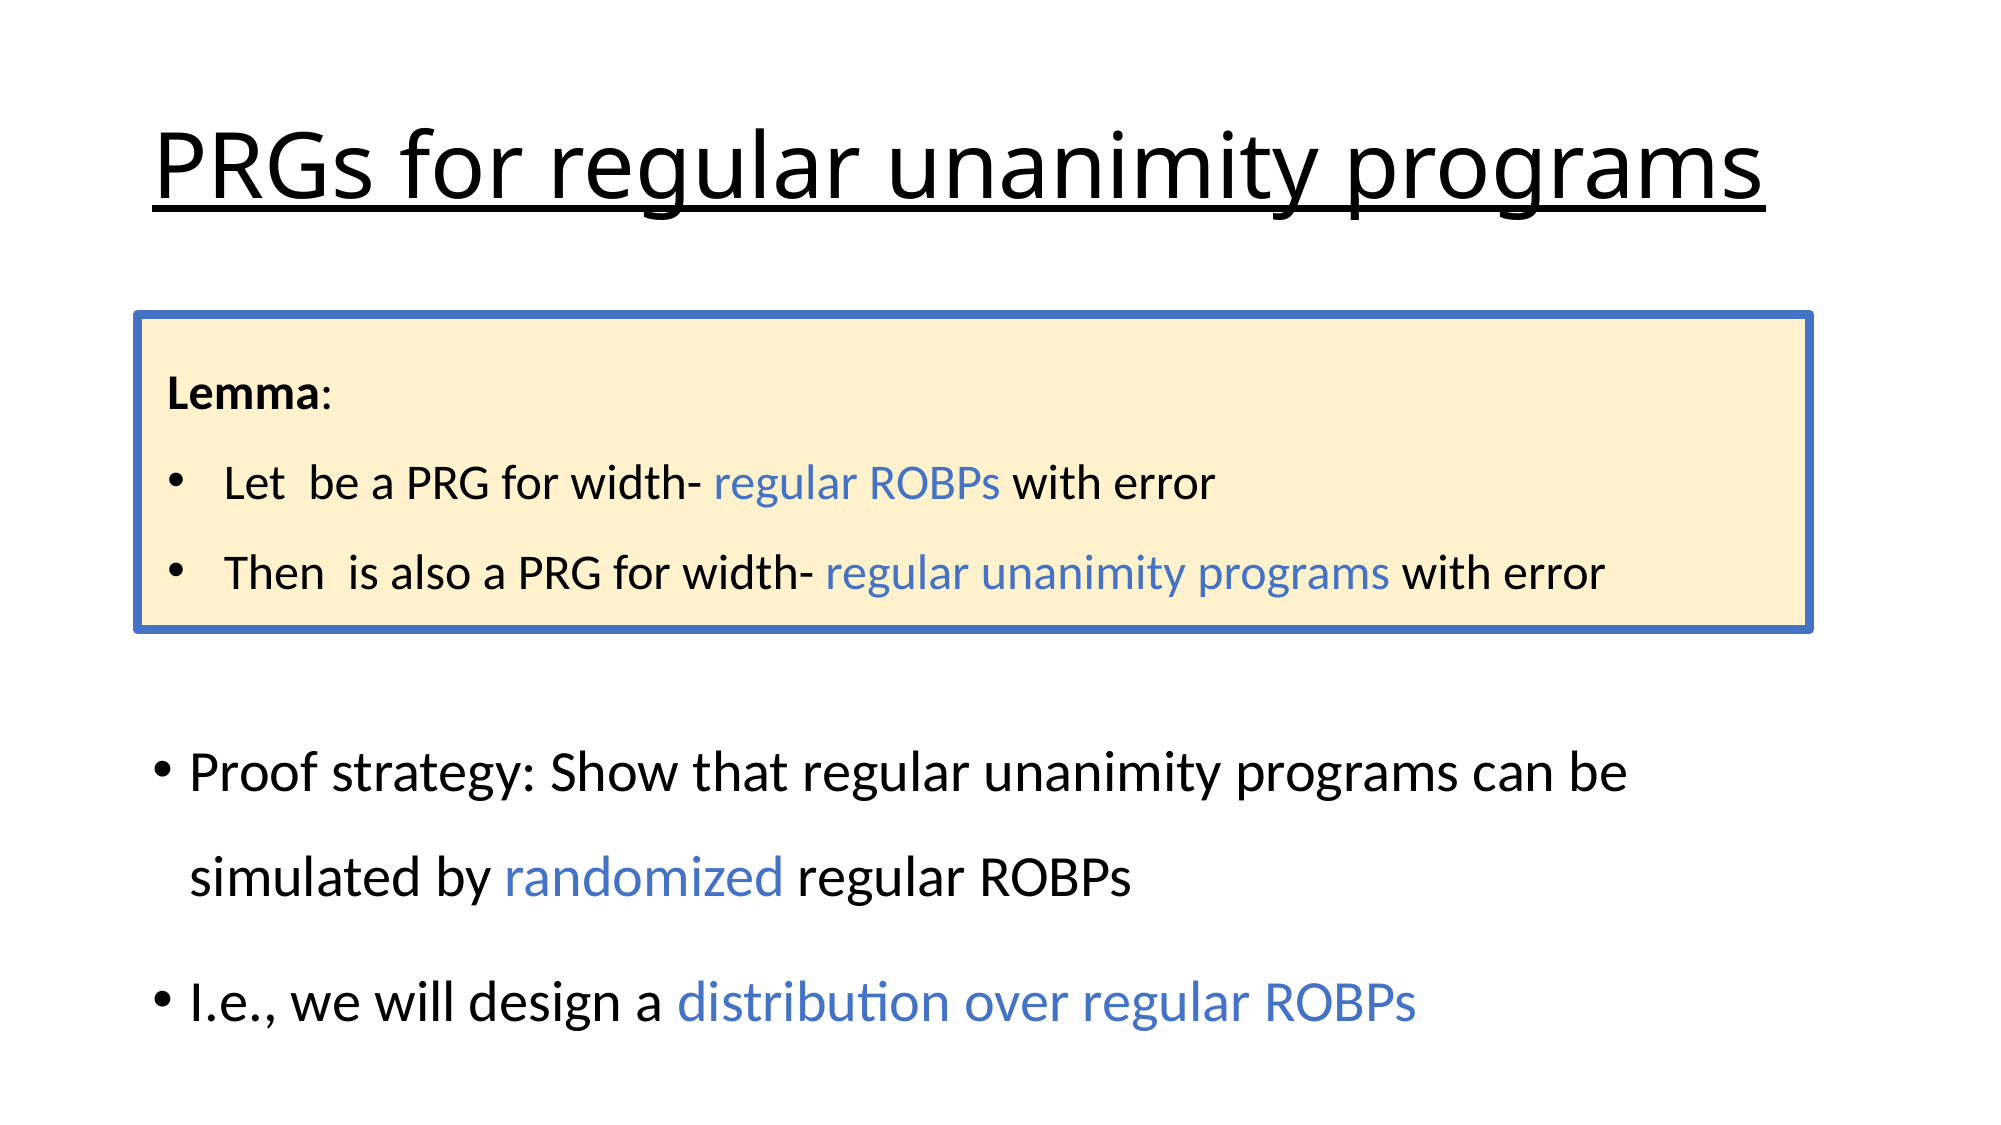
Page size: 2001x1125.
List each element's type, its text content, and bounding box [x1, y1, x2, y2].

title PRGs for regular unanimity programs [137, 59, 1863, 278]
list Proof strategy: Show that regular unanimity programs can be simulated by randomized regular ROBPs I.e., we will design a distribution over regular ROBPs [137, 690, 1774, 1082]
